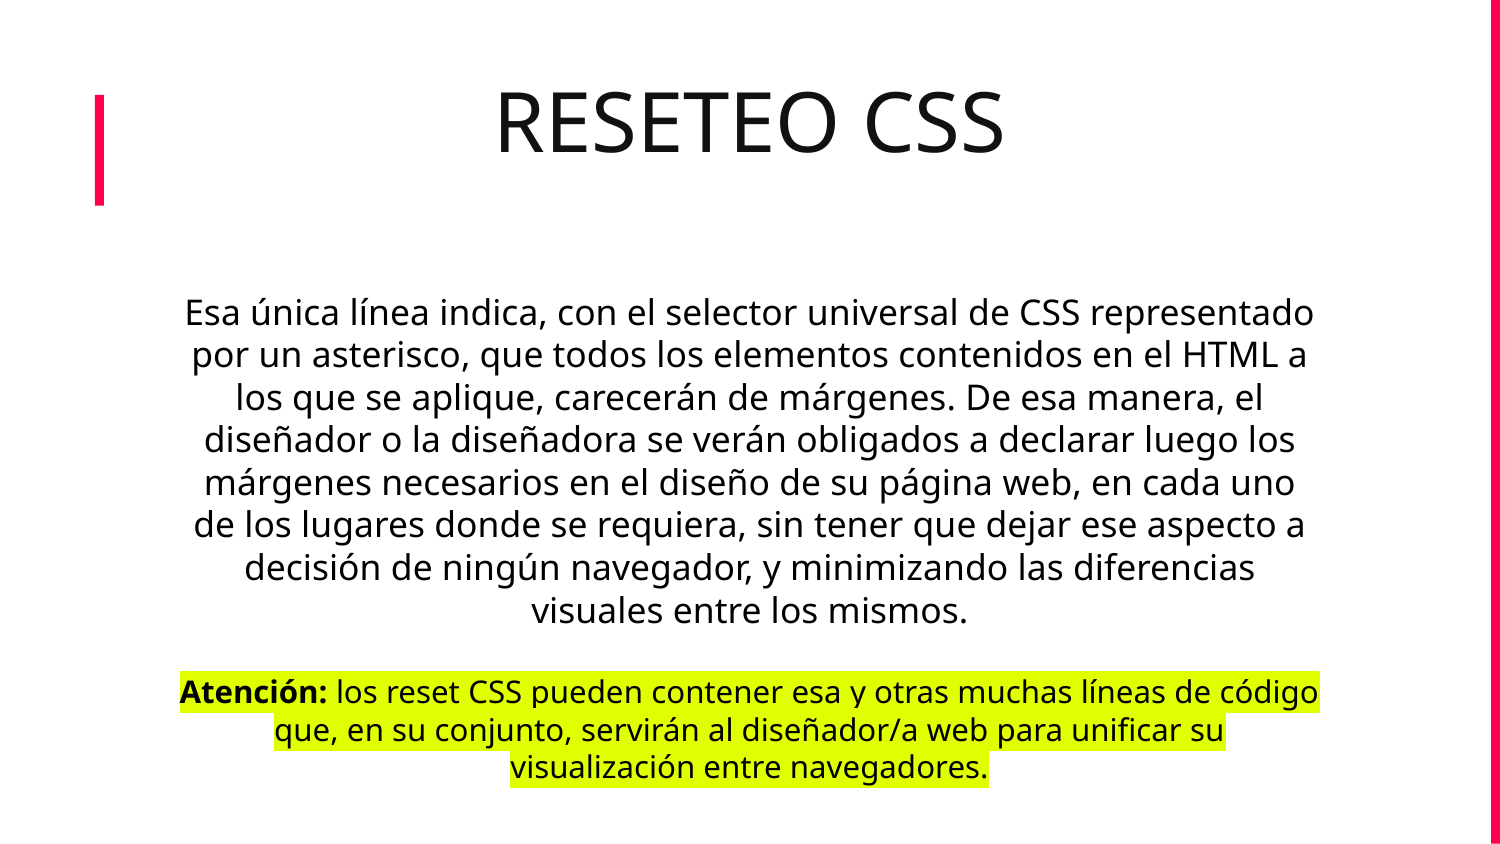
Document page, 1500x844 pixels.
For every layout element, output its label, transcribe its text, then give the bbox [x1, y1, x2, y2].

text_box Esa única línea indica, con el selector universal de CSS representado por un asterisco, que todos los elementos contenidos en el HTML a los que se aplique, carecerán de márgenes. De esa manera, el diseñador o la diseñadora se verán obligados a declarar luego los márgenes necesarios en el diseño de su página web, en cada uno de los lugares donde se requiera, sin tener que dejar ese aspecto a decisión de ningún navegador, y minimizando las diferencias visuales entre los mismos. Atención: los reset CSS pueden contener esa y otras muchas líneas de código que, en su conjunto, servirán al diseñador/a web para unificar su visualización entre navegadores. [164, 274, 1336, 688]
text_box RESETEO CSS [238, 39, 1262, 235]
